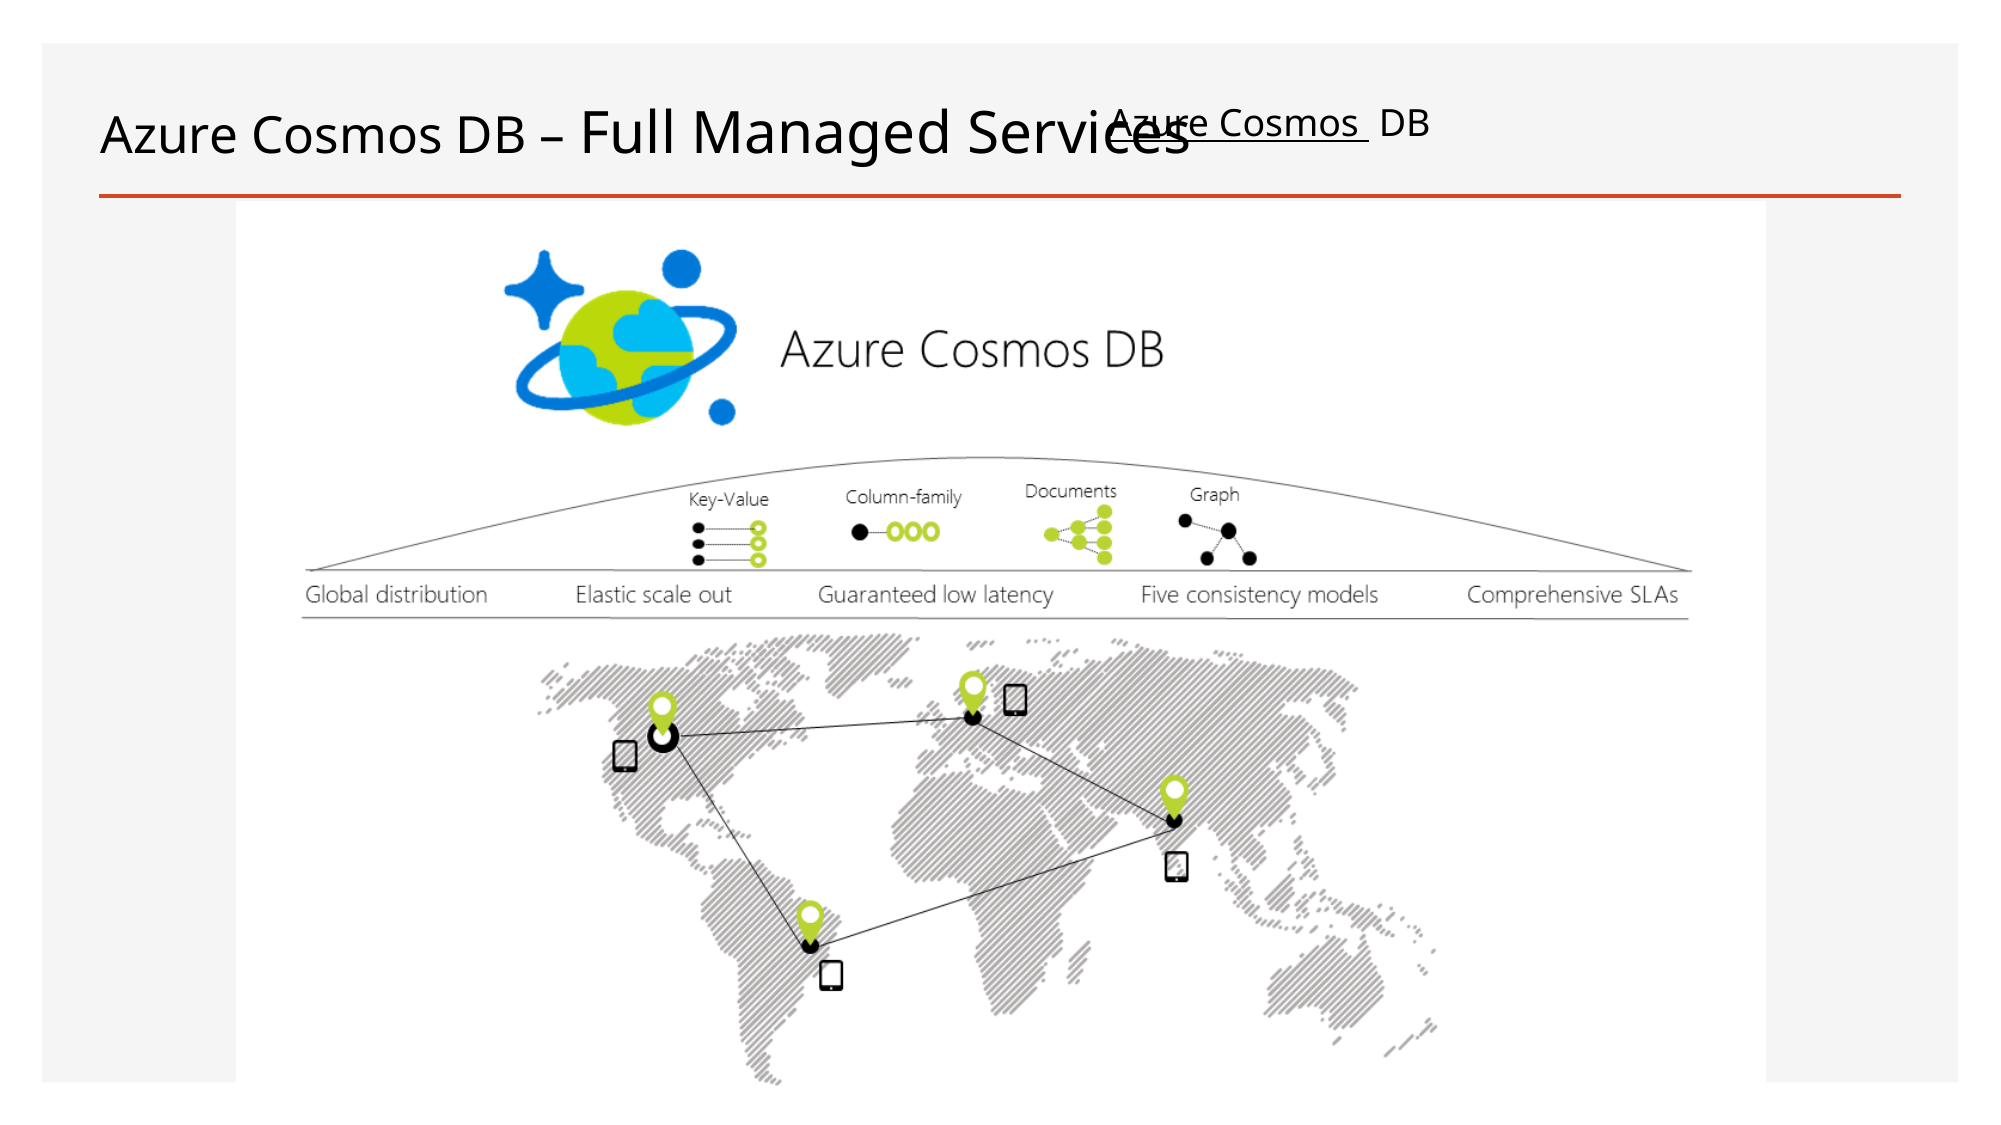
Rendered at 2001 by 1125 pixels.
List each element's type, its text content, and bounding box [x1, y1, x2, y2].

text_box Azure Cosmos DB [1093, 91, 1594, 158]
title Azure Cosmos DB – Full Managed Services [85, 73, 1214, 179]
picture [236, 201, 1766, 1119]
